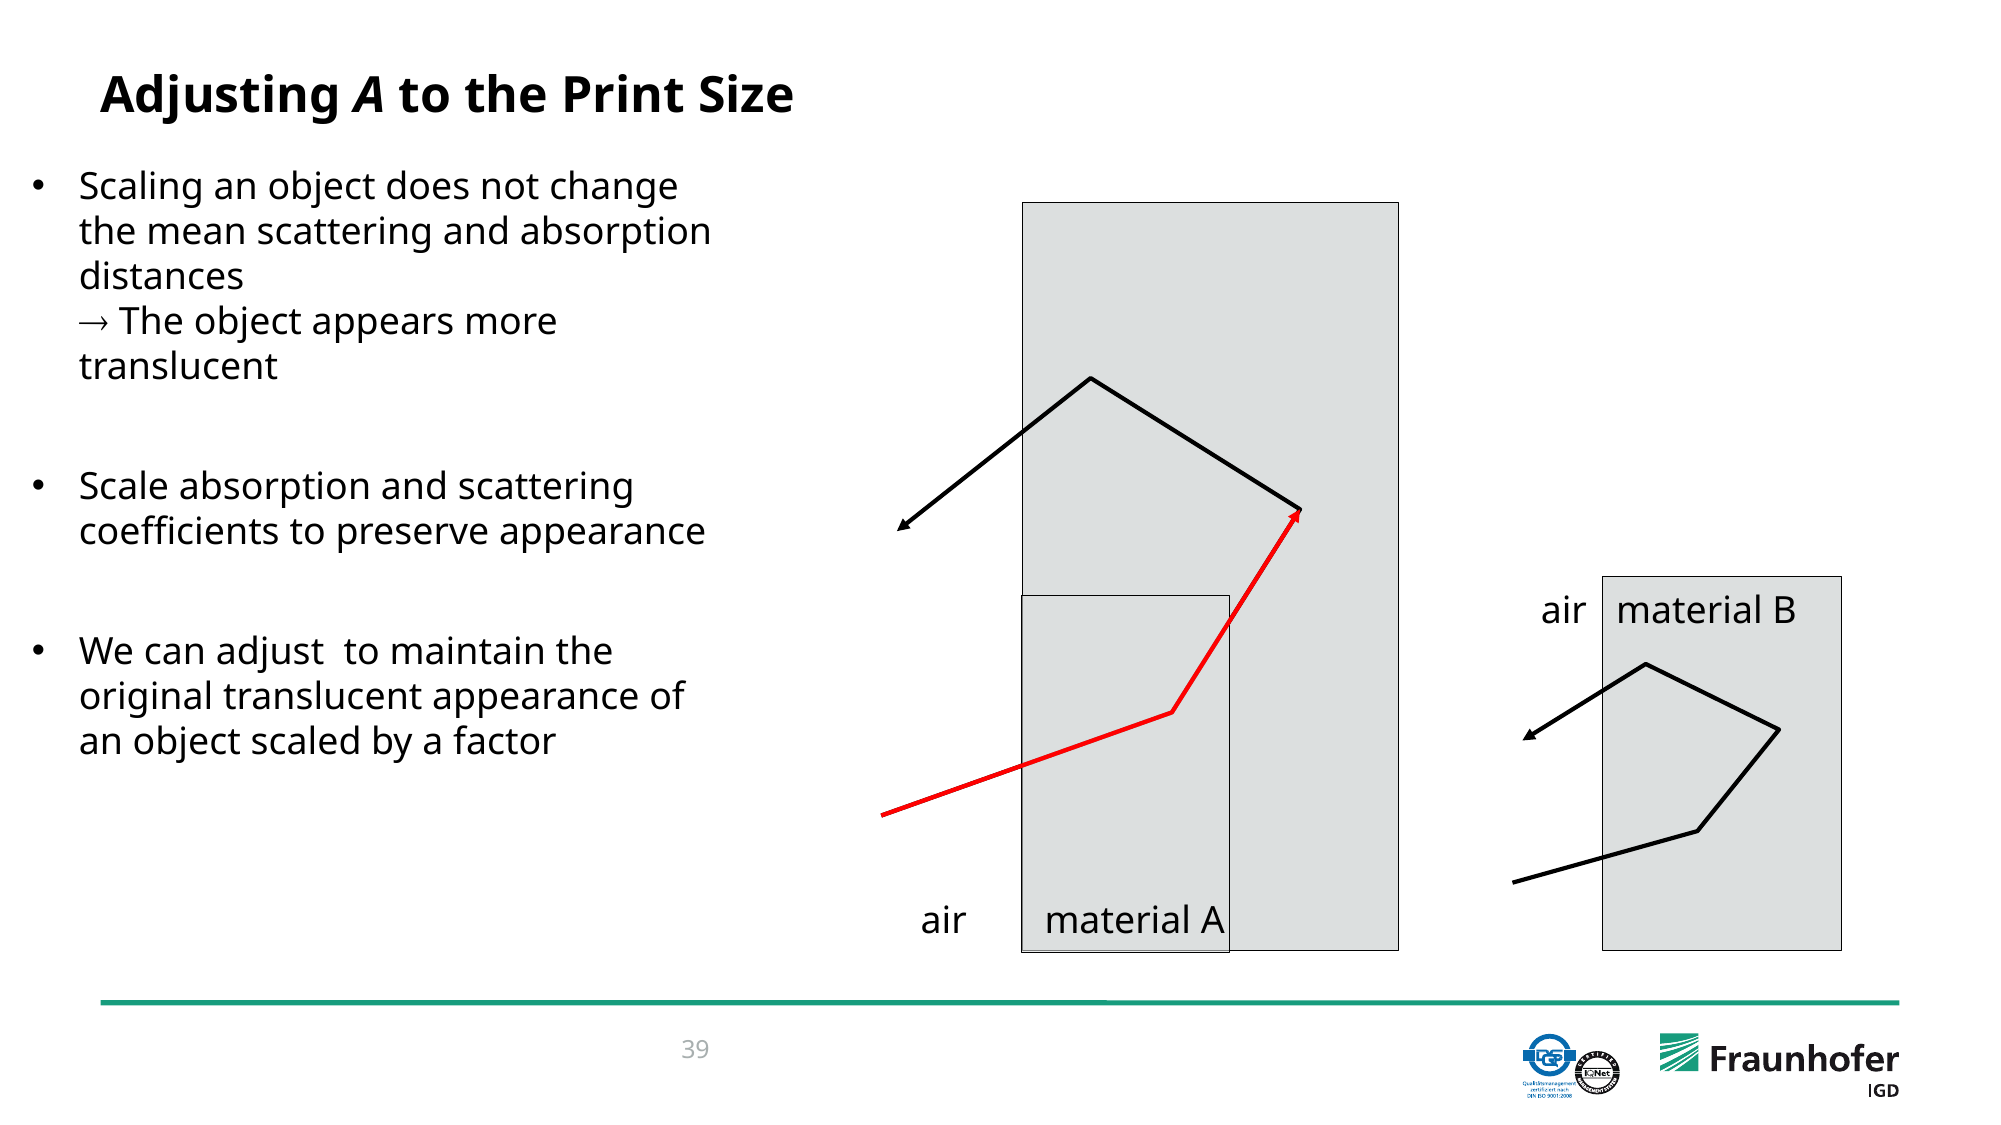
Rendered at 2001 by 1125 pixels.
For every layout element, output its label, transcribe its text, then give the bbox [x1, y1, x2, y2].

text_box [881, 509, 1301, 953]
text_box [1512, 575, 1842, 951]
slide_number 39 [640, 1032, 710, 1054]
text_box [880, 201, 1399, 951]
text_box Adjusting A to the Print Size [100, 62, 1900, 188]
